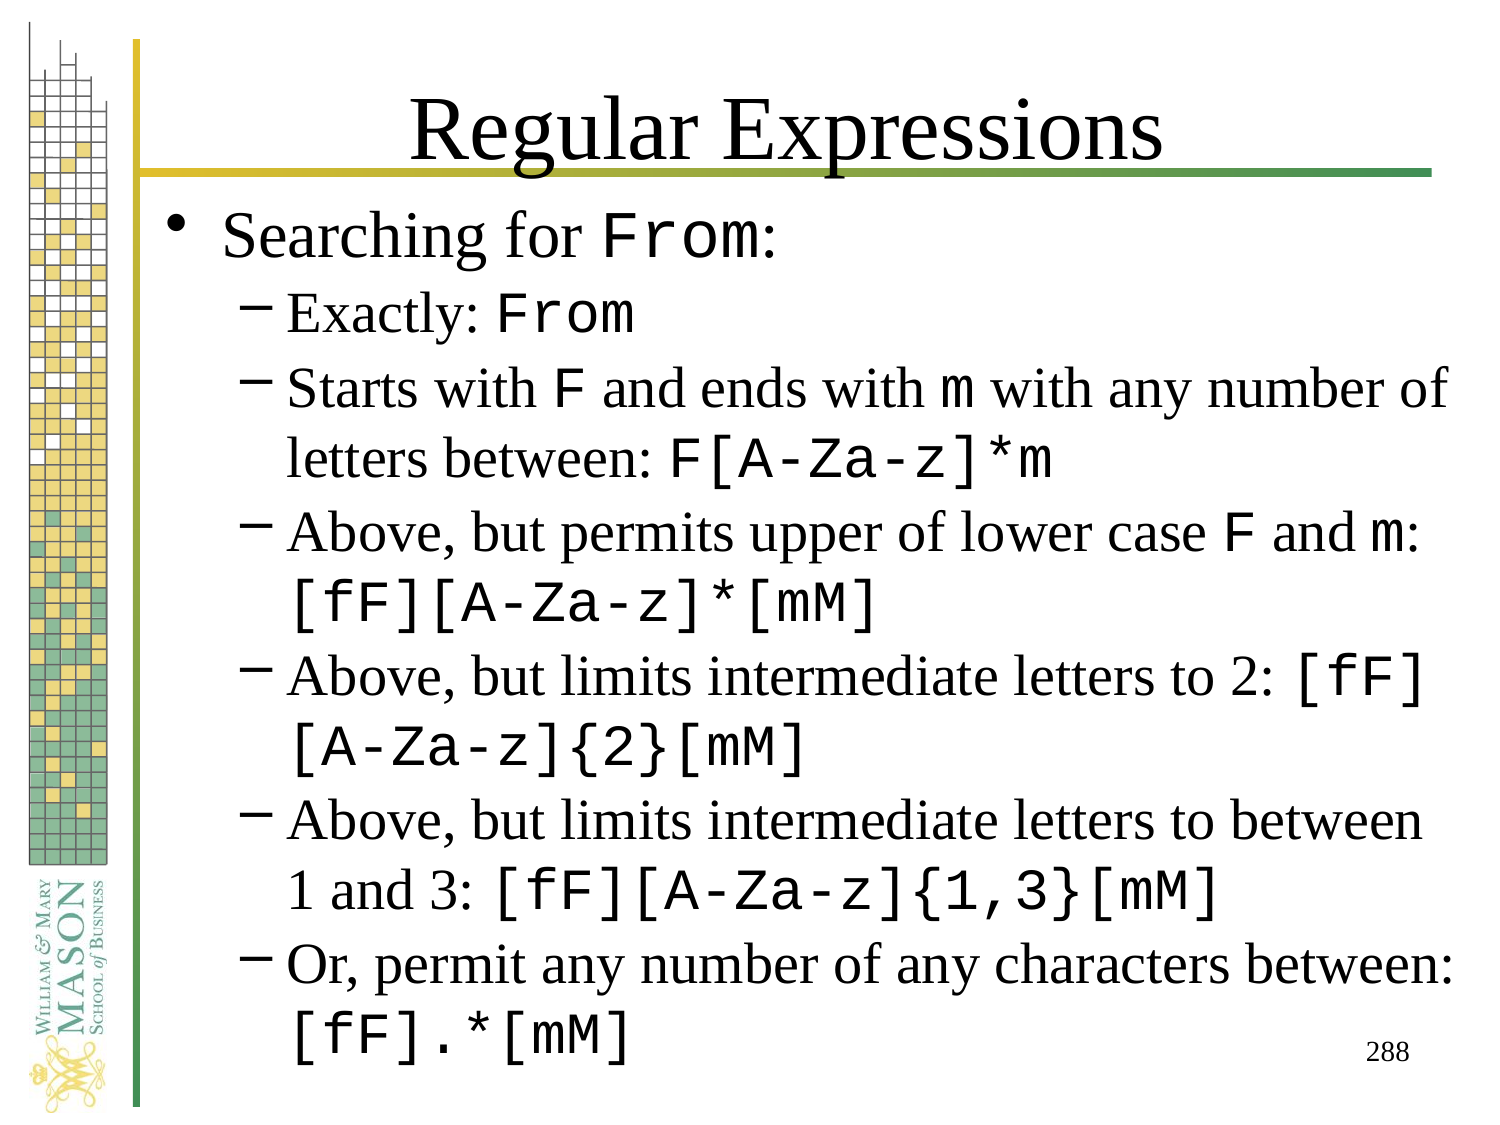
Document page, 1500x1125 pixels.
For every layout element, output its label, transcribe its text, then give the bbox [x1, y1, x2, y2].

title Regular Expressions [150, 45, 1425, 182]
slide_number 288 [1048, 1024, 1426, 1103]
title Boolean Statements [29, 879, 107, 1113]
list Searching for From: Exactly: From Starts with F and ends with m with any number of letters between: F[A-Za-z]*m Above, but permits upper of lower case F and m: [fF][A-Za-z]*[mM] Above, but limits intermediate letters to 2: [fF][A-Za-z]{2}[mM] Above, but limits intermediate letters to between 1 and 3: [fF][A-Za-z]{1,3}[mM] Or, permit any number of any characters between: [fF].*[mM] [150, 182, 1476, 1005]
